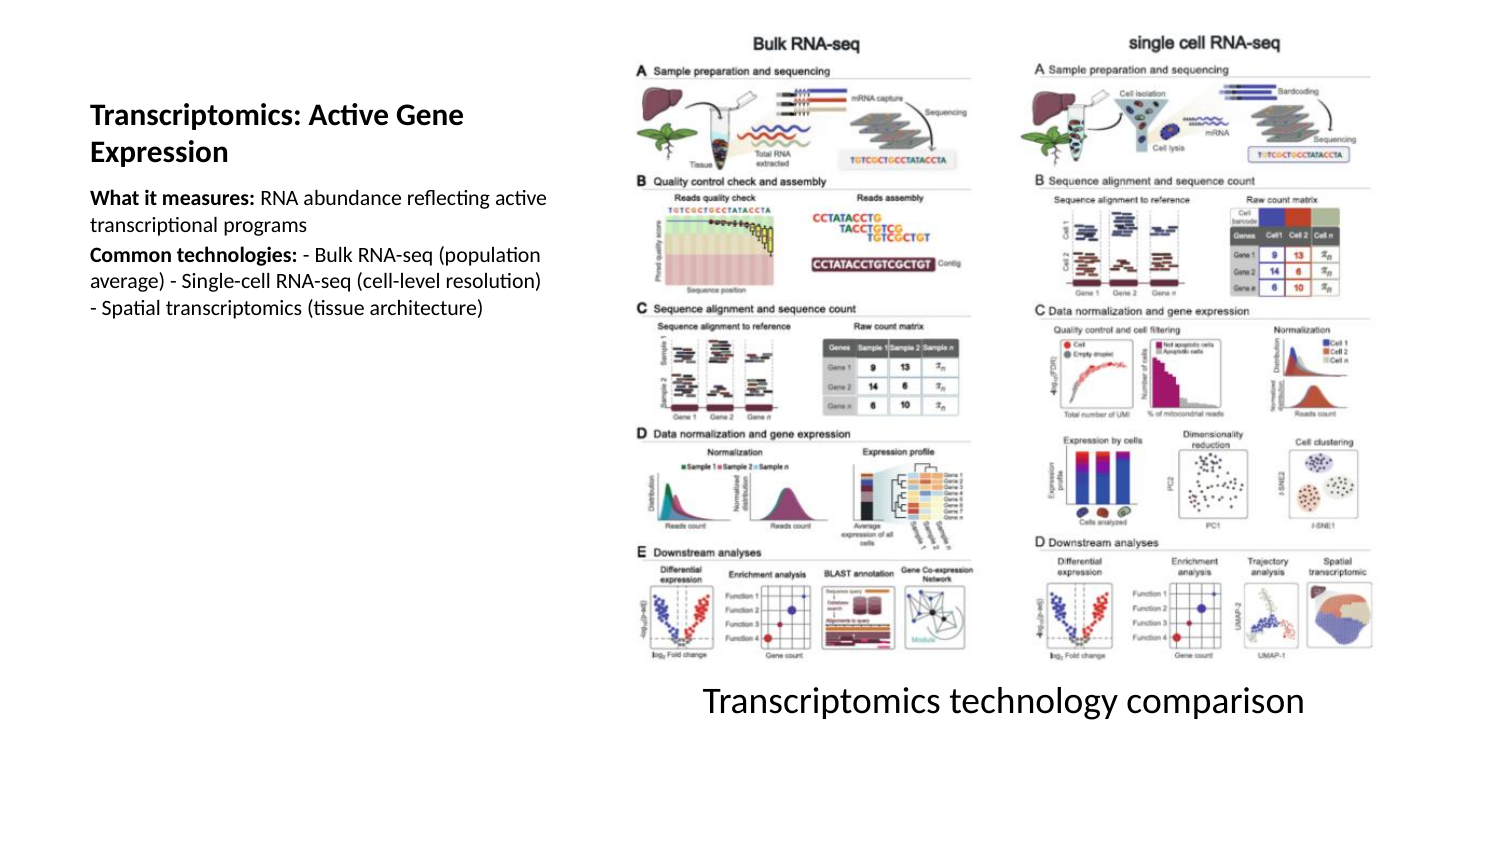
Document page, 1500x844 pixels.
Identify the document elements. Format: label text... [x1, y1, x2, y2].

picture [626, 32, 1382, 669]
list What it measures: RNA abundance reflecting active transcriptional programs Common technologies: - Bulk RNA-seq (population average) - Single-cell RNA-seq (cell-level resolution) - Spatial transcriptomics (tissue architecture) [75, 176, 569, 754]
text_box Transcriptomics technology comparison [585, 668, 1423, 753]
title Transcriptomics: Active Gene Expression [75, 33, 569, 176]
